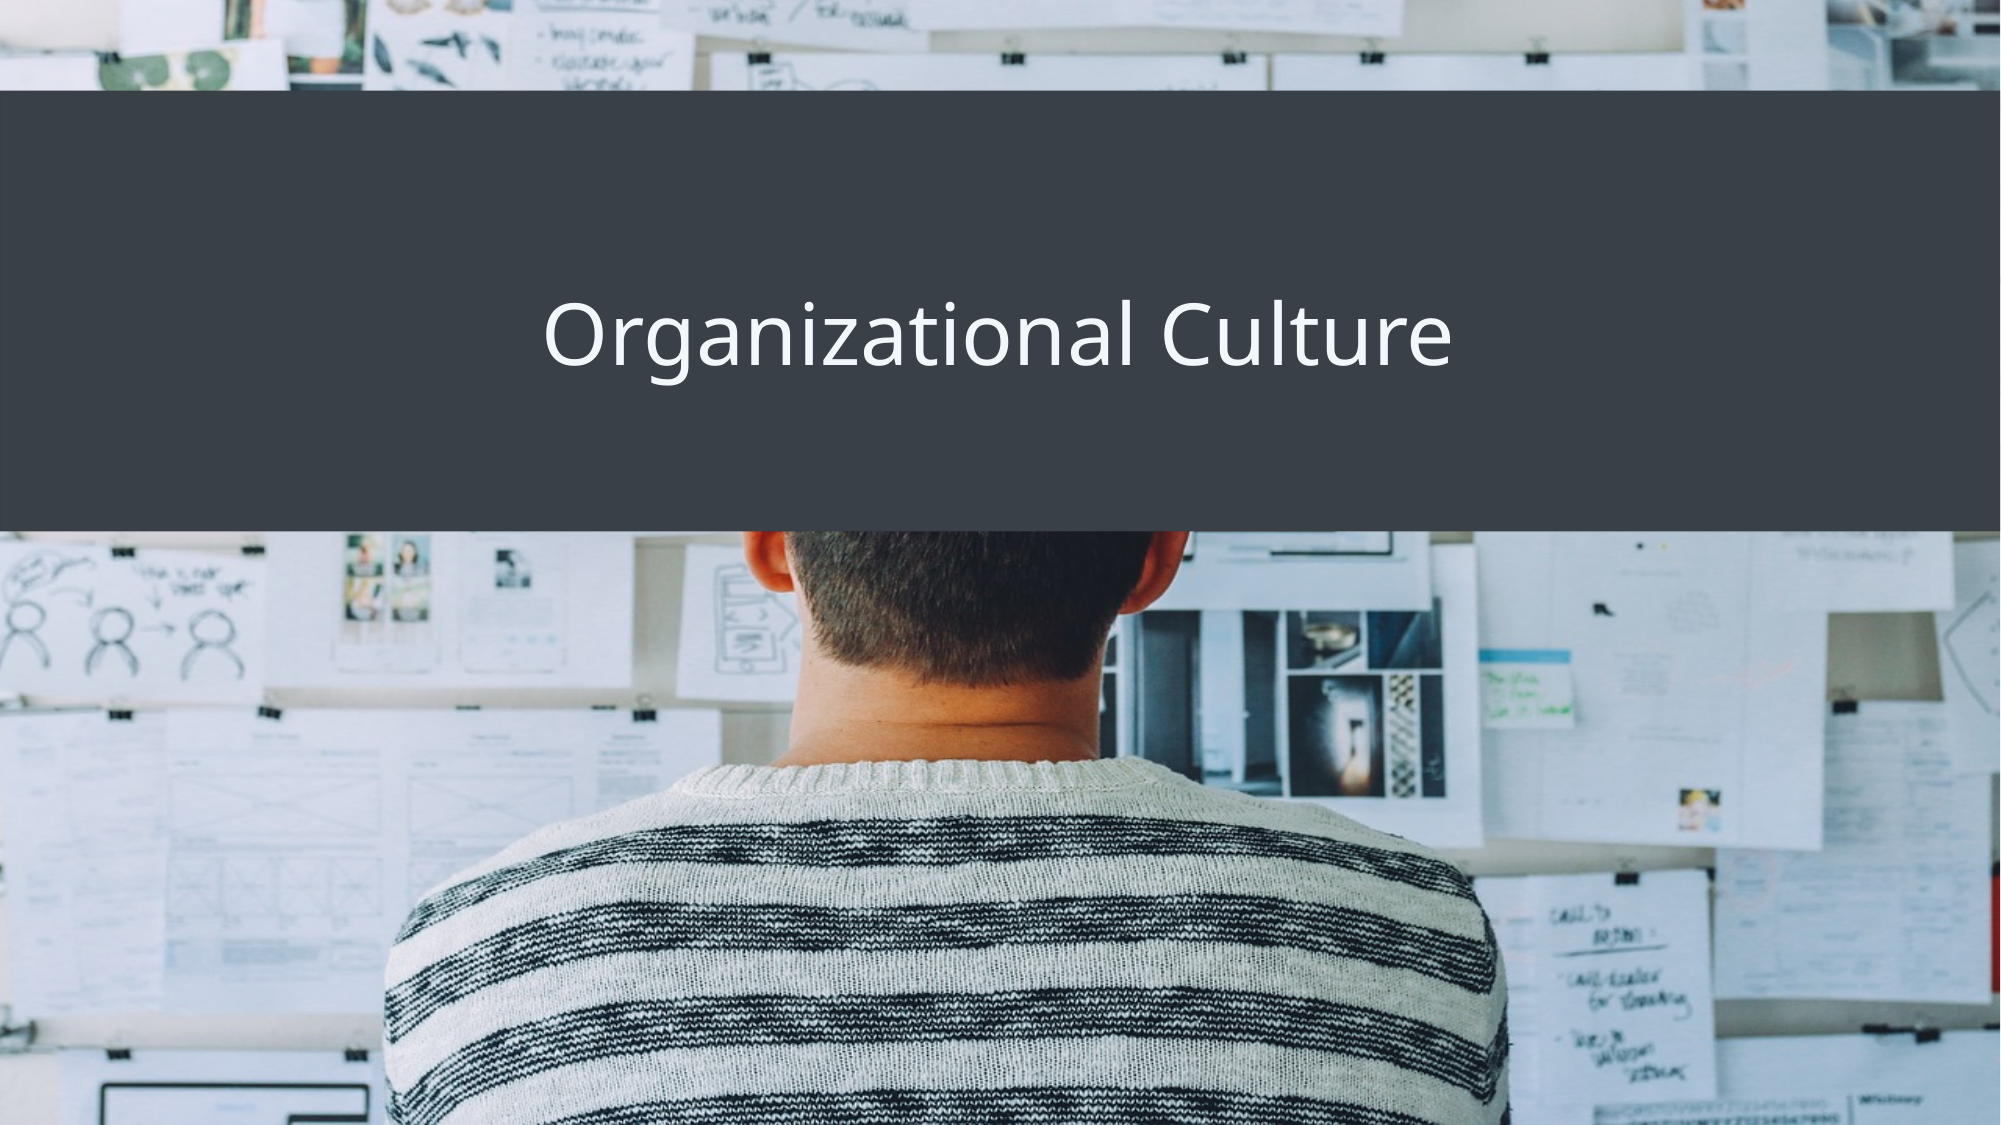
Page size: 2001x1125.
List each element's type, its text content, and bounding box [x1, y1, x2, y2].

picture [1750, 0, 2001, 90]
title Organizational Culture [249, 0, 1750, 392]
picture [0, 0, 249, 90]
picture [0, 532, 2001, 1125]
